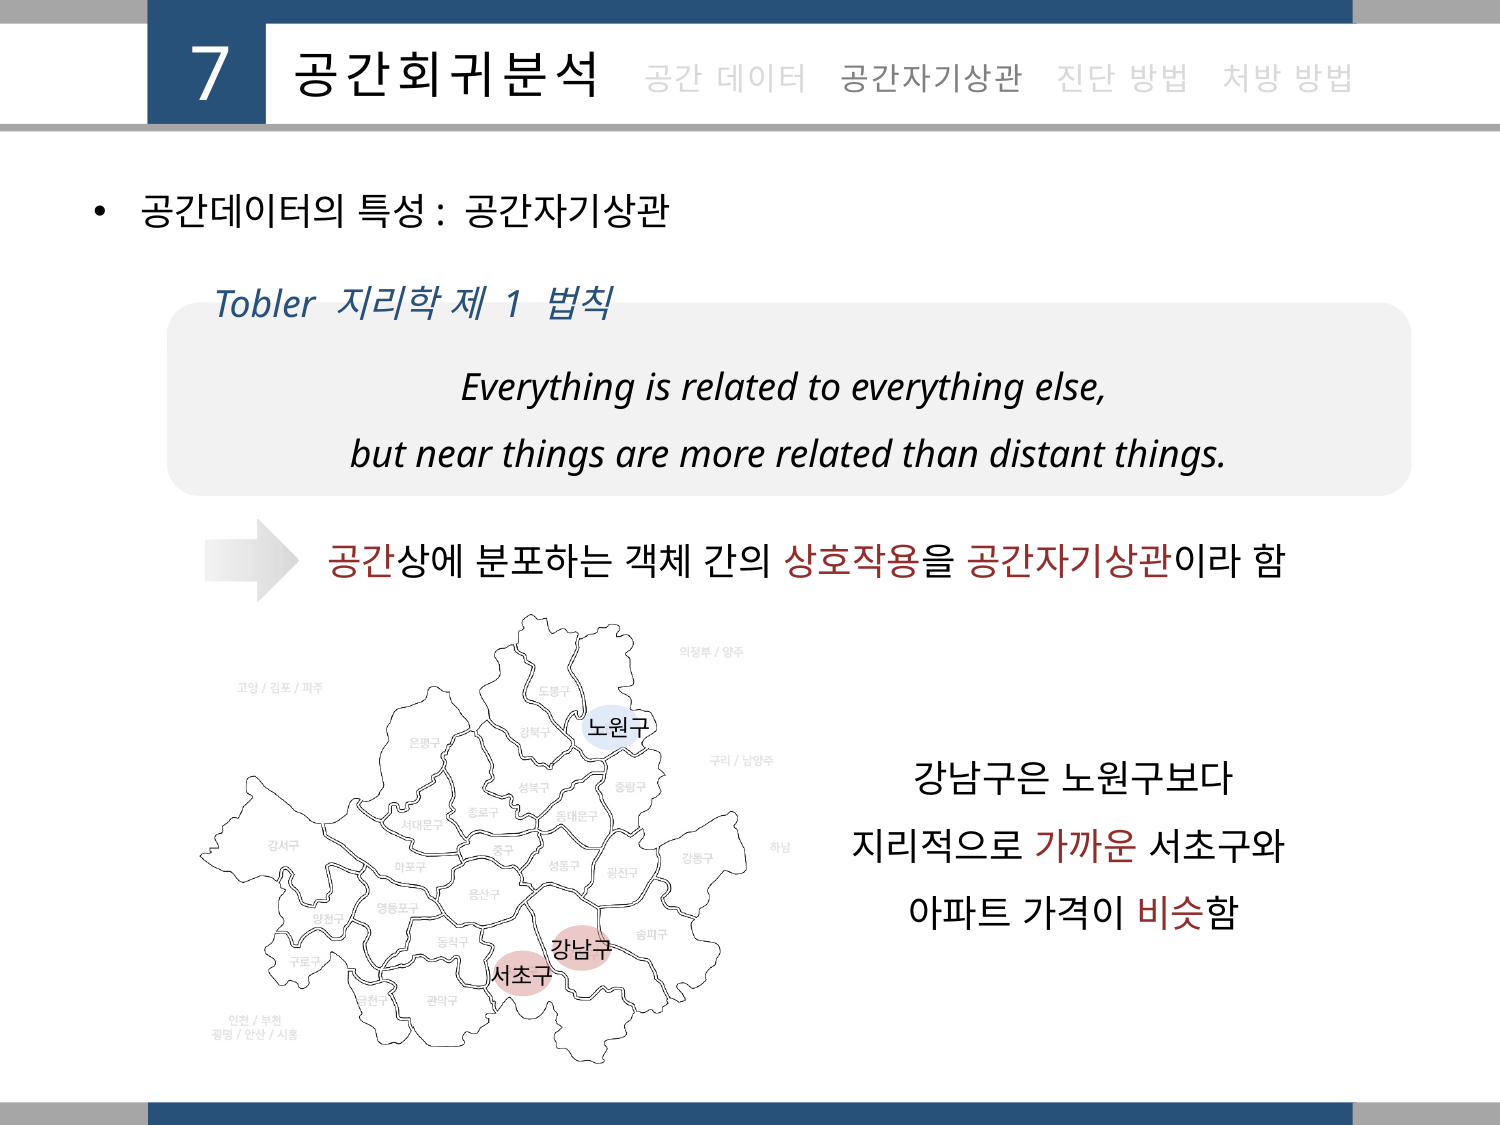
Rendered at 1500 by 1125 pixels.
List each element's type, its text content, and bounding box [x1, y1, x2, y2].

text_box Tobler 지리학 제 1 법칙 [198, 272, 636, 333]
text_box Everything is related to everything else, but near things are more related than distant things. [251, 332, 1327, 483]
text_box [202, 517, 302, 604]
text_box [164, 300, 1414, 498]
text_box 공간상에 분포하는 객체 간의 상호작용을 공간자기상관이라 함 [312, 530, 1388, 590]
text_box 공간데이터의 특성: 공간자기상관 [78, 180, 1307, 241]
text_box 강남구은 노원구보다 지리적으로 가까운 서초구와 아파트 가격이 비슷함 [826, 725, 1340, 943]
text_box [171, 609, 823, 1070]
